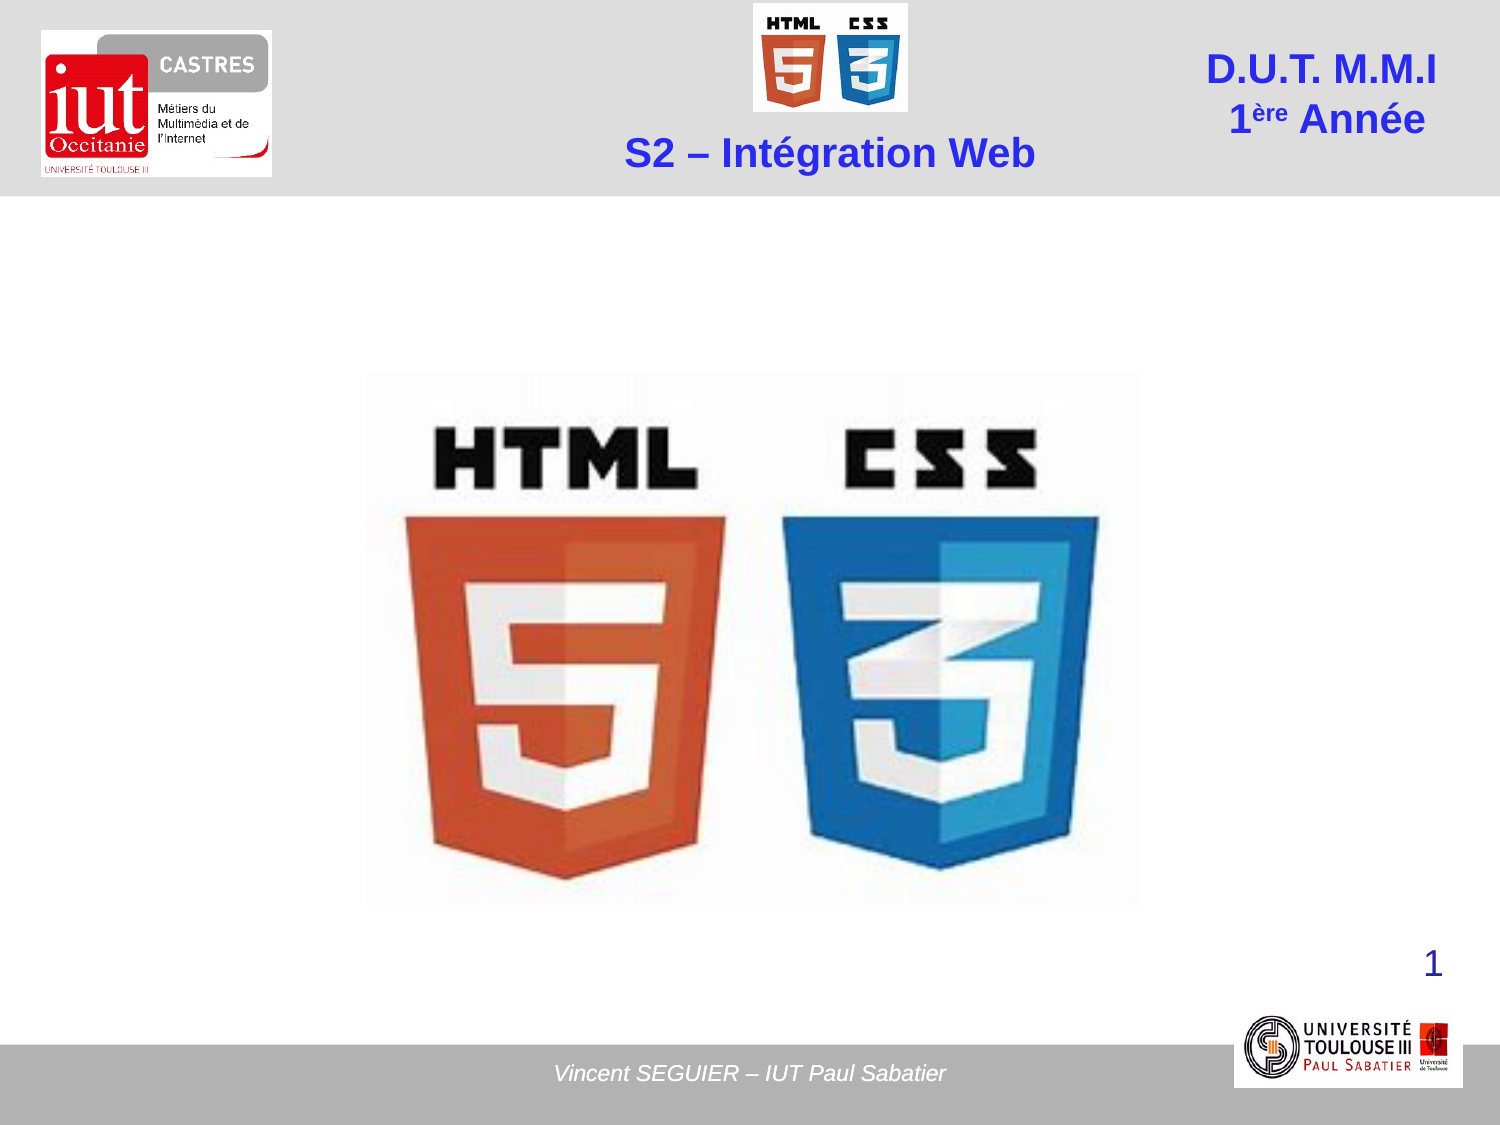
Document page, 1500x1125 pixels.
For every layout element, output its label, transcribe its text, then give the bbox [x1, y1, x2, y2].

picture [753, 3, 908, 112]
text_box Vincent SEGUIER – IUT Paul Sabatier [512, 1042, 988, 1103]
picture [366, 373, 1141, 906]
picture [1234, 1003, 1463, 1088]
picture [41, 30, 272, 177]
